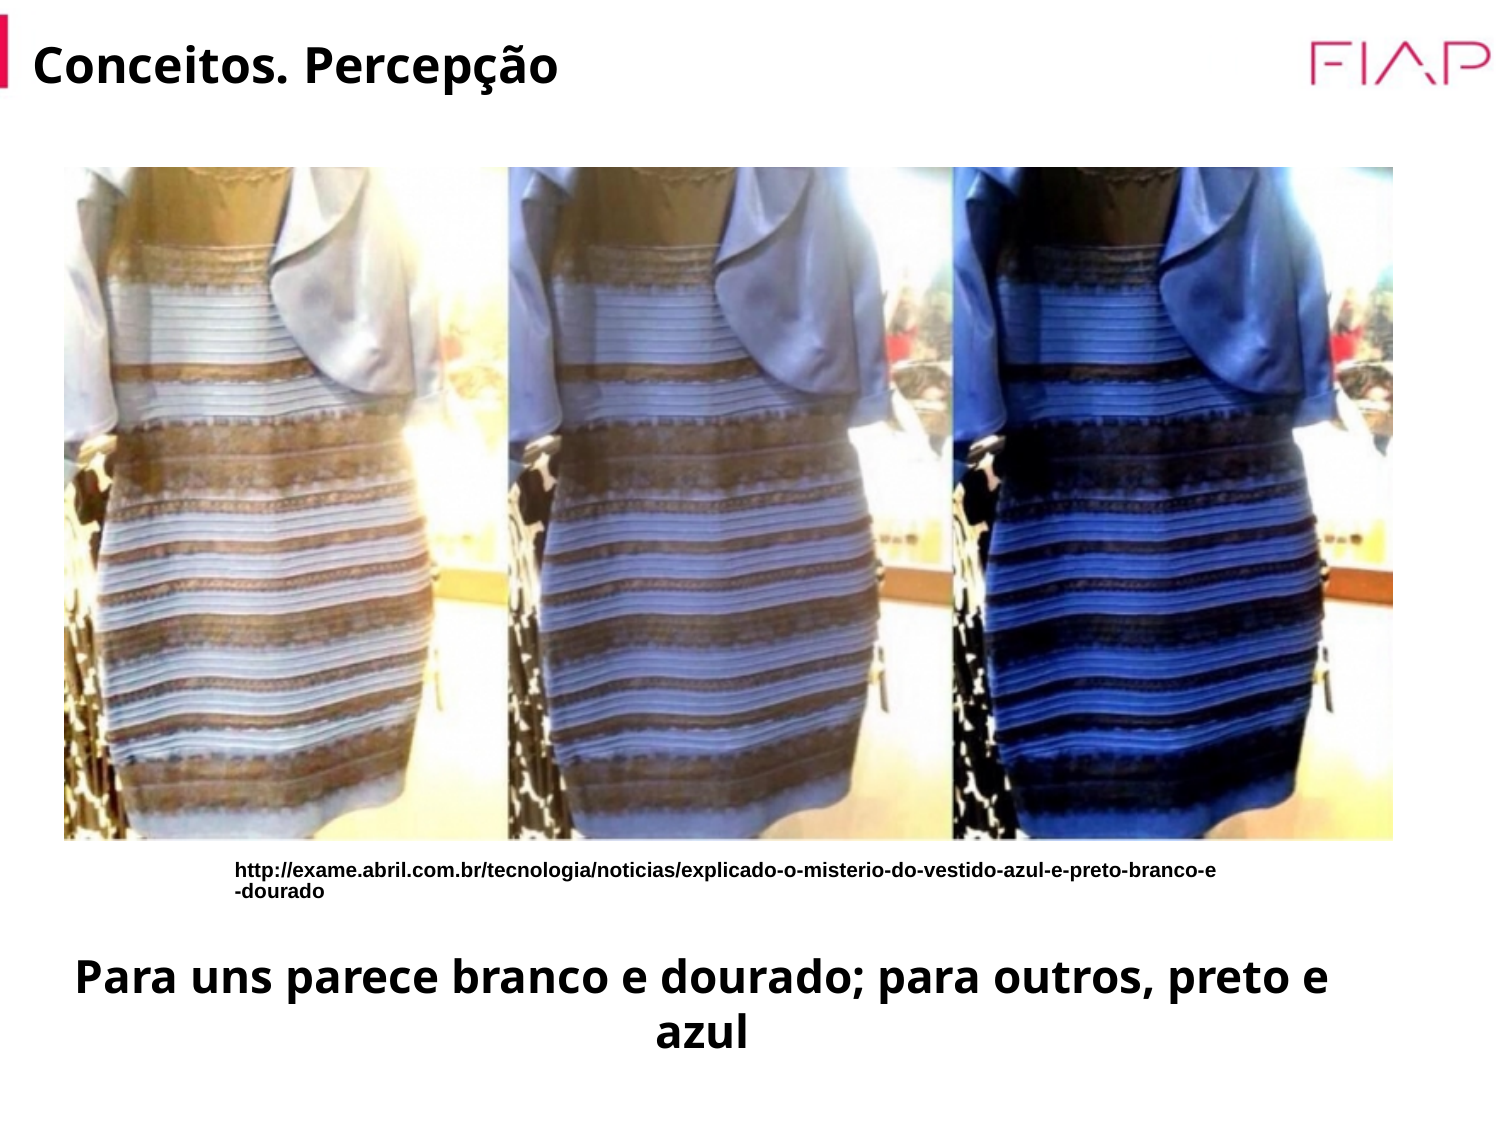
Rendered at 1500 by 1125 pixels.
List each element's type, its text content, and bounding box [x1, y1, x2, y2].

text_box Para uns parece branco e dourado; para outros, preto e azul [13, 940, 1392, 1066]
text_box http://exame.abril.com.br/tecnologia/noticias/explicado-o-misterio-do-vestido-azul-e-preto-branco-e-dourado [219, 851, 1237, 890]
text_box Conceitos. Percepção [17, 26, 1211, 101]
picture [63, 167, 1393, 842]
picture [0, 0, 1500, 133]
